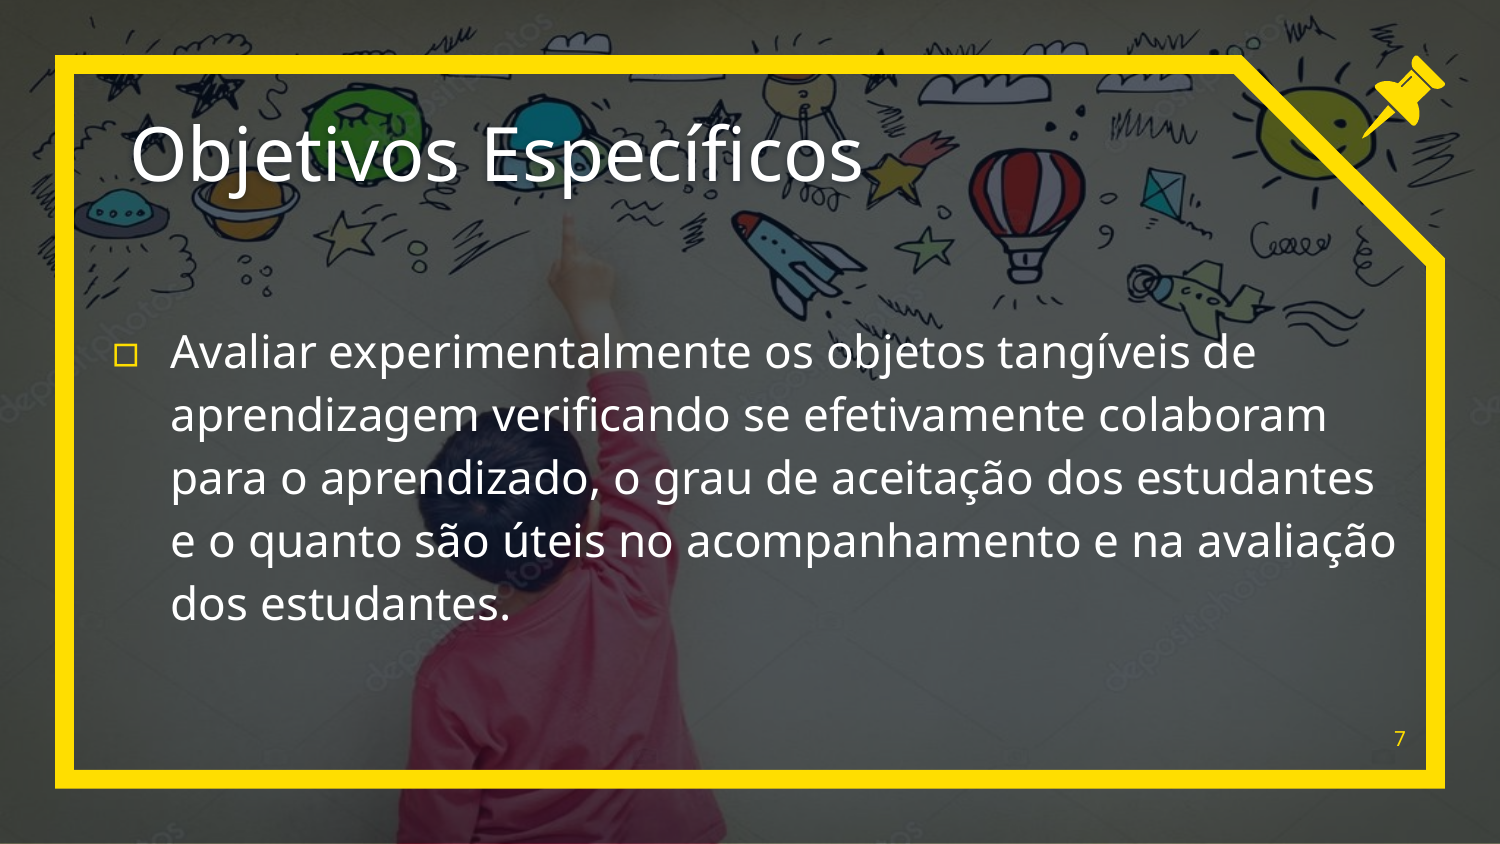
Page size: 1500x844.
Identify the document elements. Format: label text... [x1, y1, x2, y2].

slide_number 7 [1366, 711, 1406, 755]
list Avaliar experimentalmente os objetos tangíveis de aprendizagem verificando se efetivamente colaboram para o aprendizado, o grau de aceitação dos estudantes e o quanto são úteis no acompanhamento e na avaliação dos estudantes. [95, 314, 1405, 712]
title Objetivos Específicos [129, 117, 1232, 197]
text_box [1361, 55, 1446, 139]
picture [0, 0, 1500, 844]
